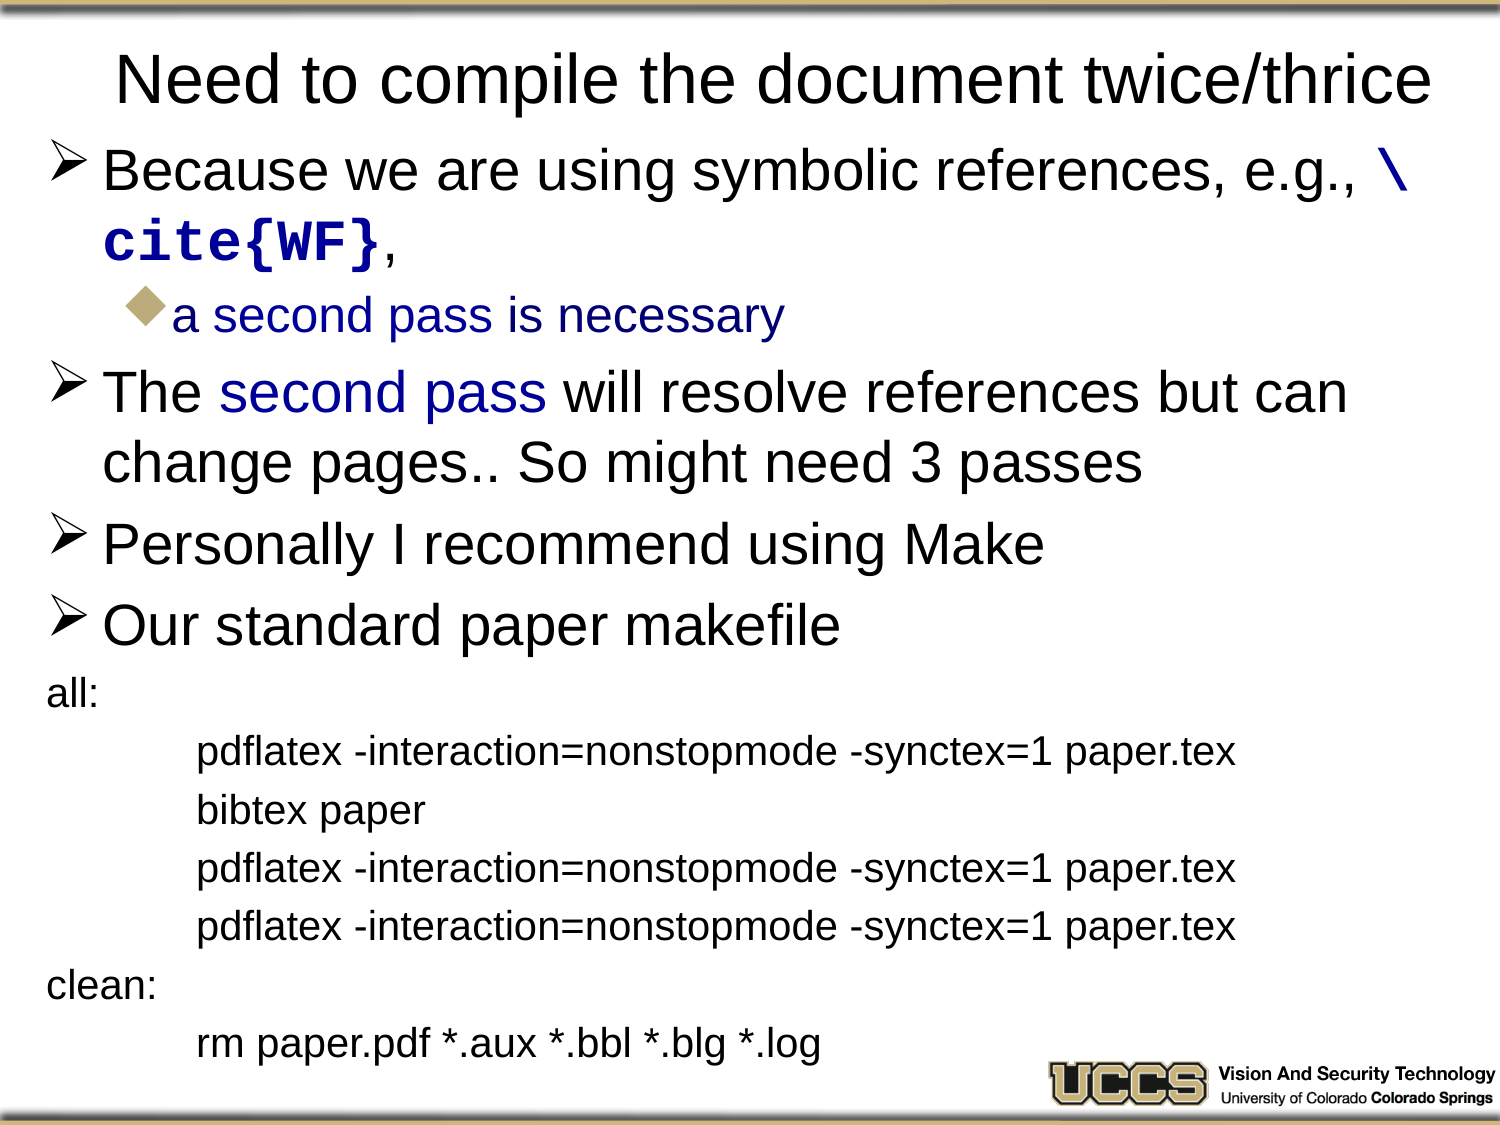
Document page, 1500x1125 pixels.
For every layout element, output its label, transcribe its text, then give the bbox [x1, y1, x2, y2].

title Need to compile the document twice/thrice [50, 24, 1500, 125]
picture [1039, 1053, 1500, 1116]
list Because we are using symbolic references, e.g., \cite{WF}, a second pass is necessary The second pass will resolve references but can change pages.. So might need 3 passes Personally I recommend using Make Our standard paper makefile all: pdflatex -interaction=nonstopmode -synctex=1 paper.tex bibtex paper pdflatex -interaction=nonstopmode -synctex=1 paper.tex pdflatex -interaction=nonstopmode -synctex=1 paper.tex clean: rm paper.pdf *.aux *.bbl *.blg *.log [31, 125, 1469, 967]
